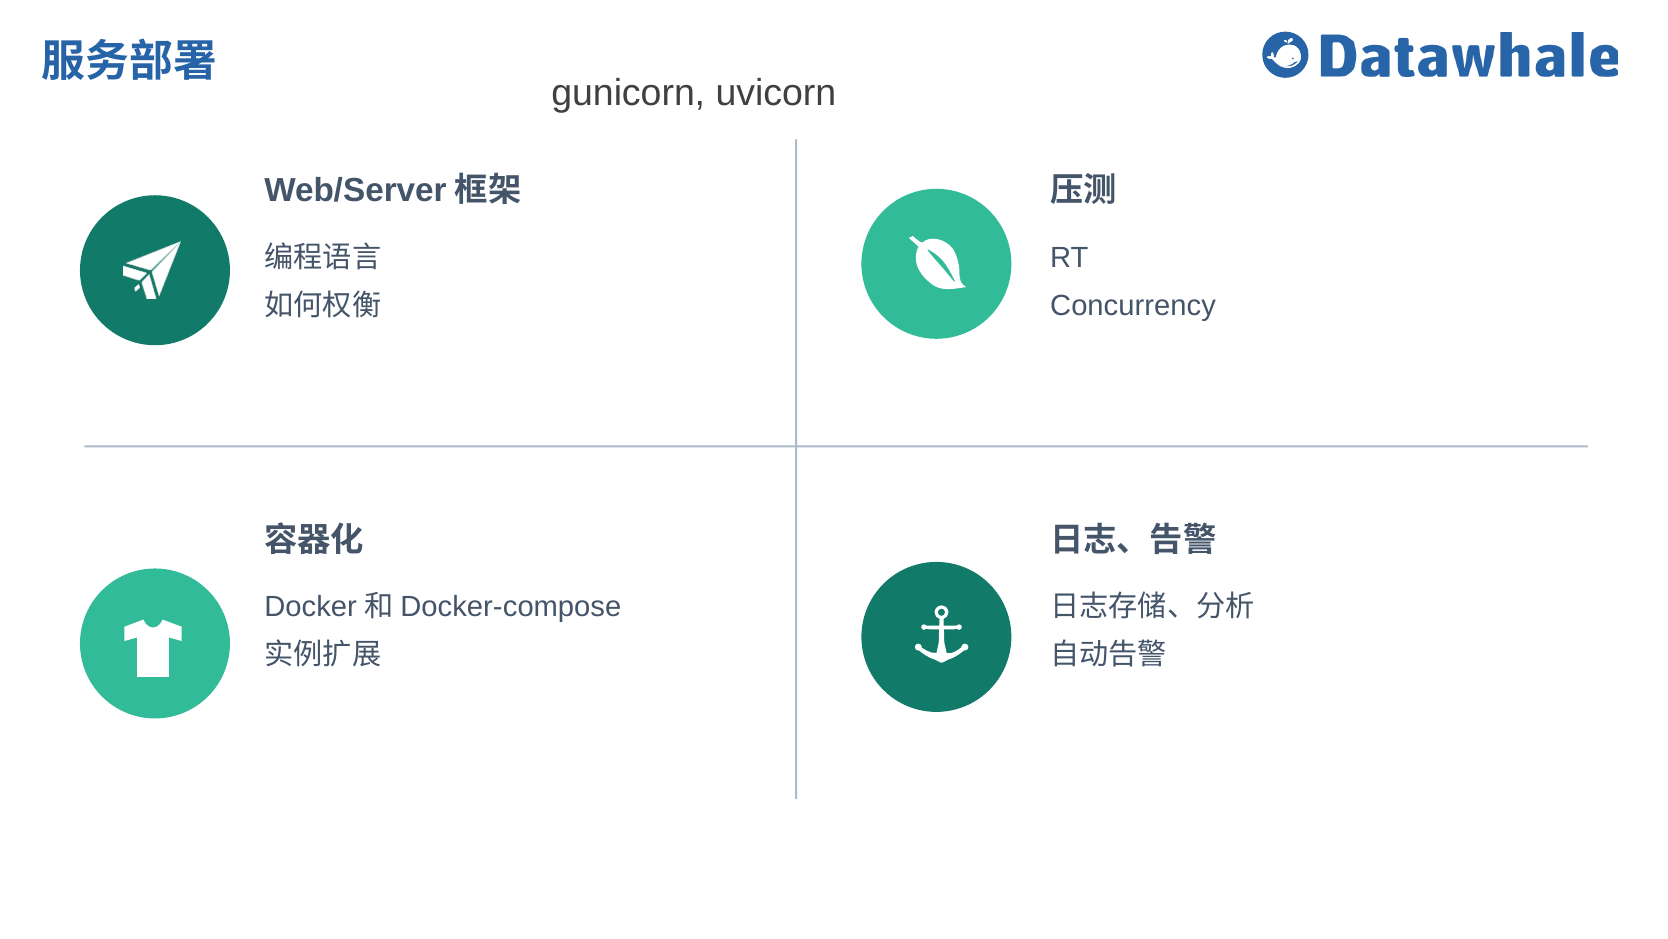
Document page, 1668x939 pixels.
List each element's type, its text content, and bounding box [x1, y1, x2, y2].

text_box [1262, 31, 1618, 78]
text_box [861, 188, 1012, 339]
text_box 日志存储、分析 自动告警 [1050, 580, 1517, 671]
text_box Web/Server框架 [264, 168, 527, 209]
text_box gunicorn, uvicorn [536, 51, 852, 121]
text_box RT Concurrency [1050, 231, 1517, 321]
text_box 容器化 [264, 518, 477, 559]
text_box 压测 [1050, 168, 1263, 209]
text_box Docker和Docker-compose 实例扩展 [264, 580, 731, 671]
text_box [79, 195, 230, 346]
text_box [124, 619, 182, 677]
text_box [79, 568, 230, 719]
text_box 日志、告警 [1050, 518, 1263, 559]
text_box [914, 605, 969, 663]
text_box [908, 235, 967, 290]
picture [123, 241, 181, 299]
text_box 编程语言 如何权衡 [264, 231, 731, 321]
text_box 服务部署 [41, 22, 1203, 86]
text_box [861, 561, 1012, 712]
